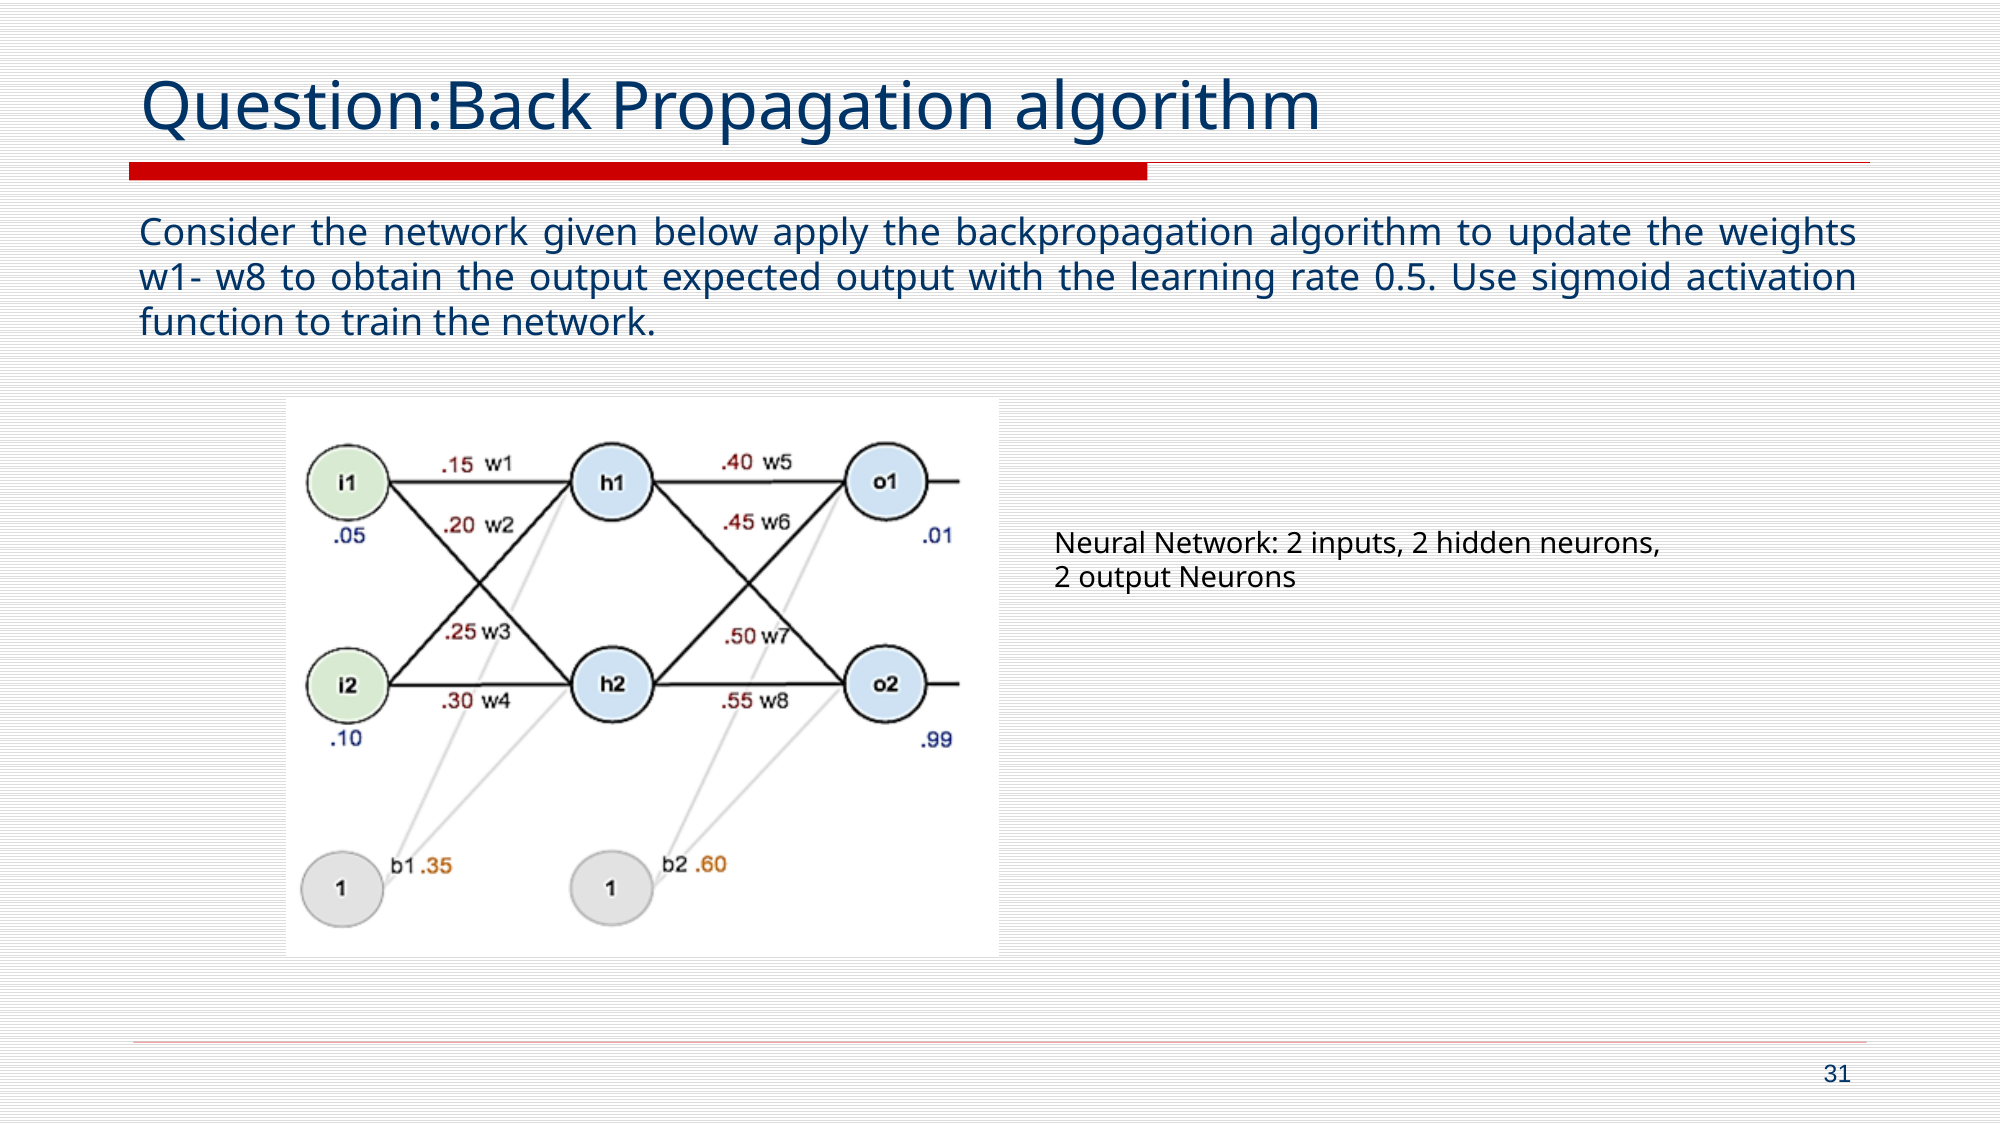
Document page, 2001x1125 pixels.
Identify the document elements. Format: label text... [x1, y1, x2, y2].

picture [285, 399, 999, 956]
slide_number 31 [1433, 1049, 1867, 1103]
list Consider the network given below apply the backpropagation algorithm to update the weights w1- w8 to obtain the output expected output with the learning rate 0.5. Use sigmoid activation function to train the network. [123, 200, 1874, 1025]
title Question:Back Propagation algorithm [125, 24, 1876, 150]
text_box Neural Network: 2 inputs, 2 hidden neurons, 2 output Neurons [1039, 516, 1684, 637]
